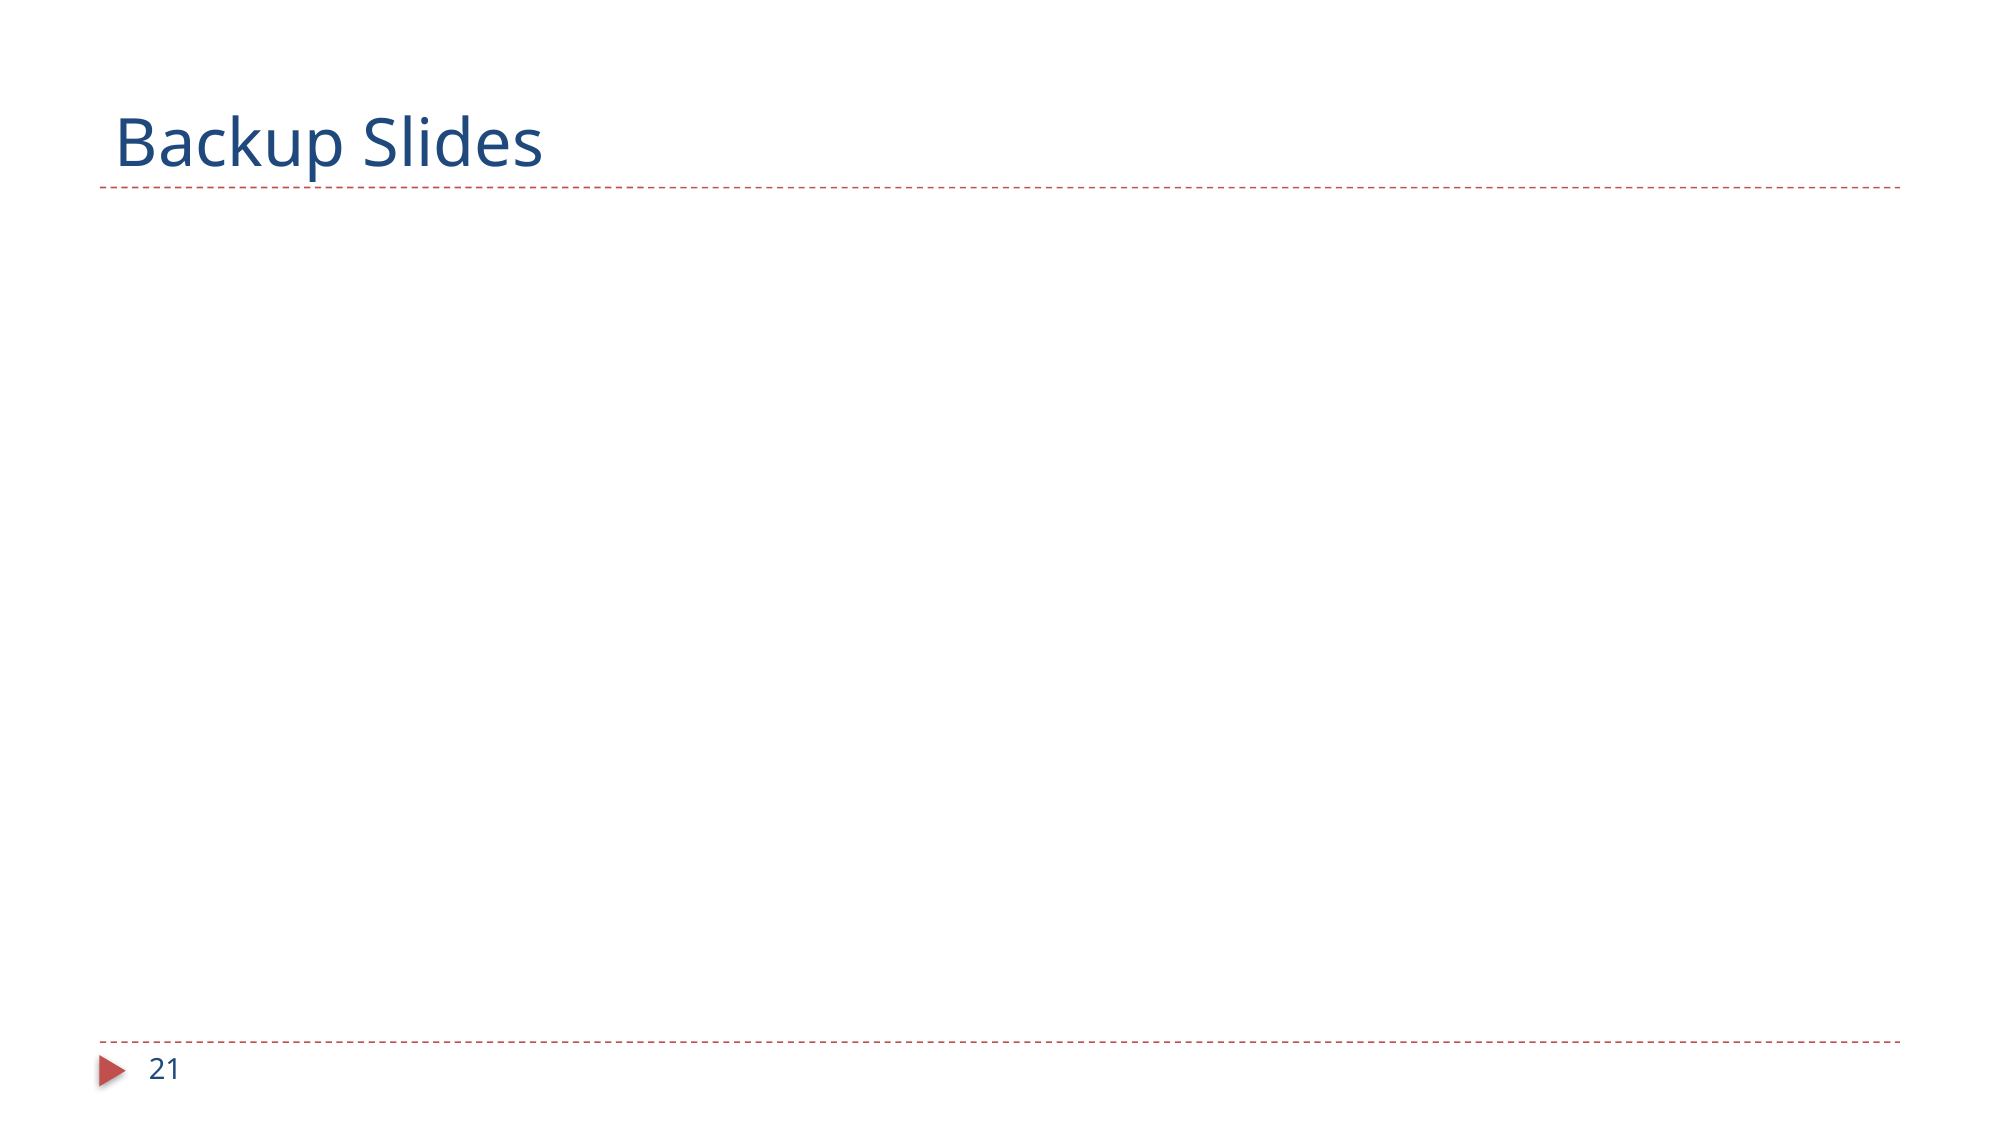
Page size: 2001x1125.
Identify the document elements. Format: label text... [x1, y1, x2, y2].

slide_number 21 [133, 1042, 568, 1103]
title Backup Slides [99, 24, 1900, 188]
